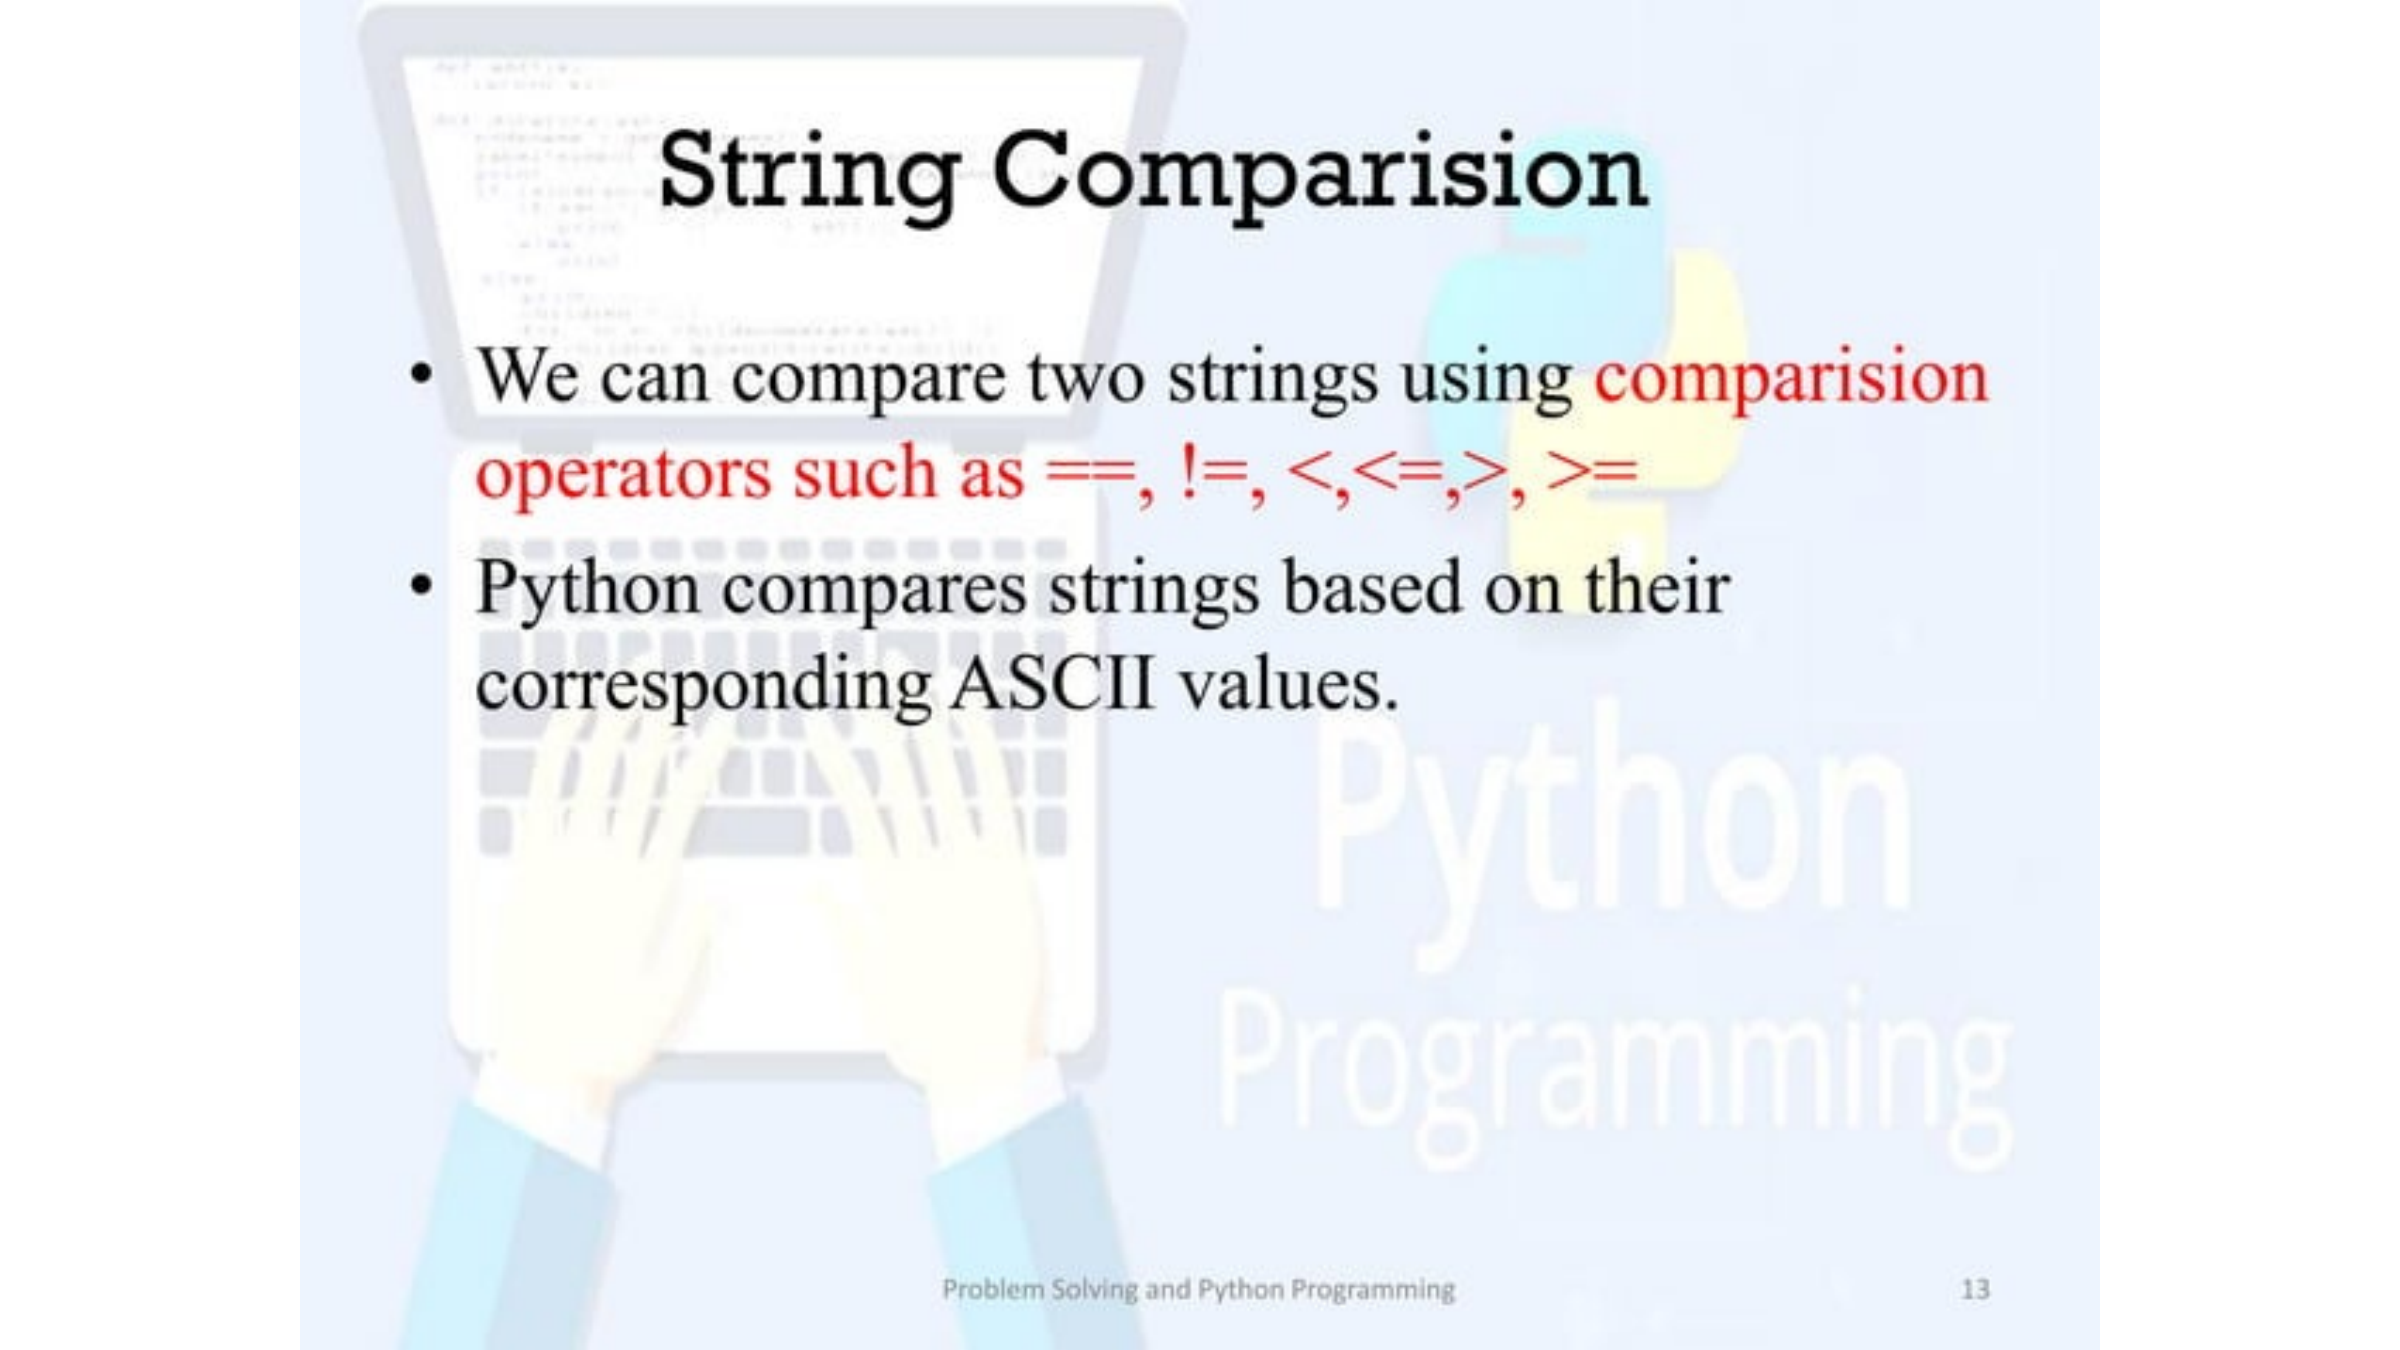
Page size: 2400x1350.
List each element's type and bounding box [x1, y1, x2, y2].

picture [299, 0, 2100, 1350]
